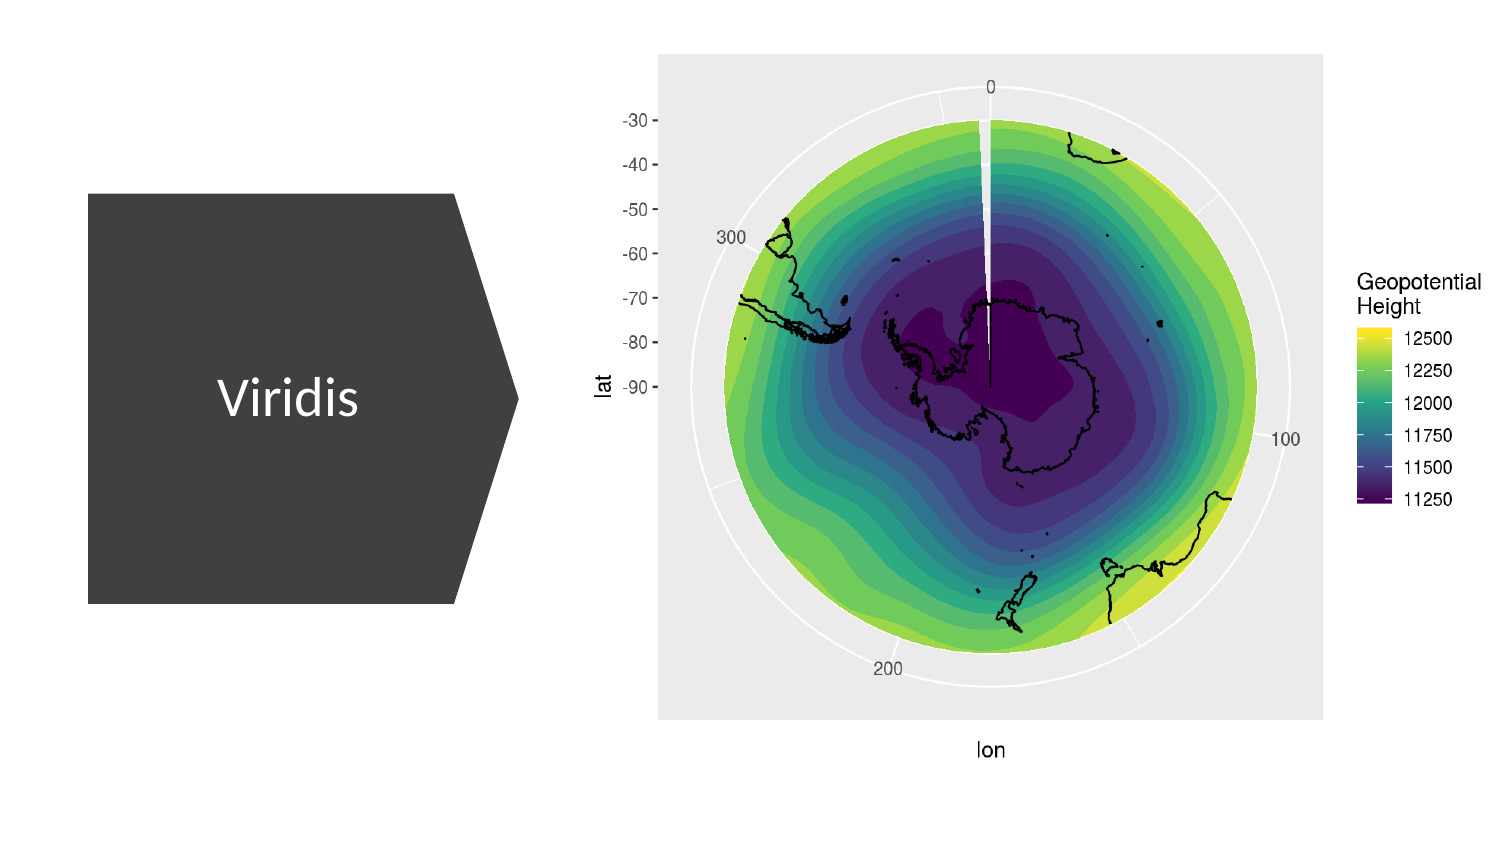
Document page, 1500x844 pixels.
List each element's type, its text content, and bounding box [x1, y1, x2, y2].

title Viridis [126, 242, 450, 556]
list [531, 41, 1500, 774]
text_box [88, 193, 519, 604]
